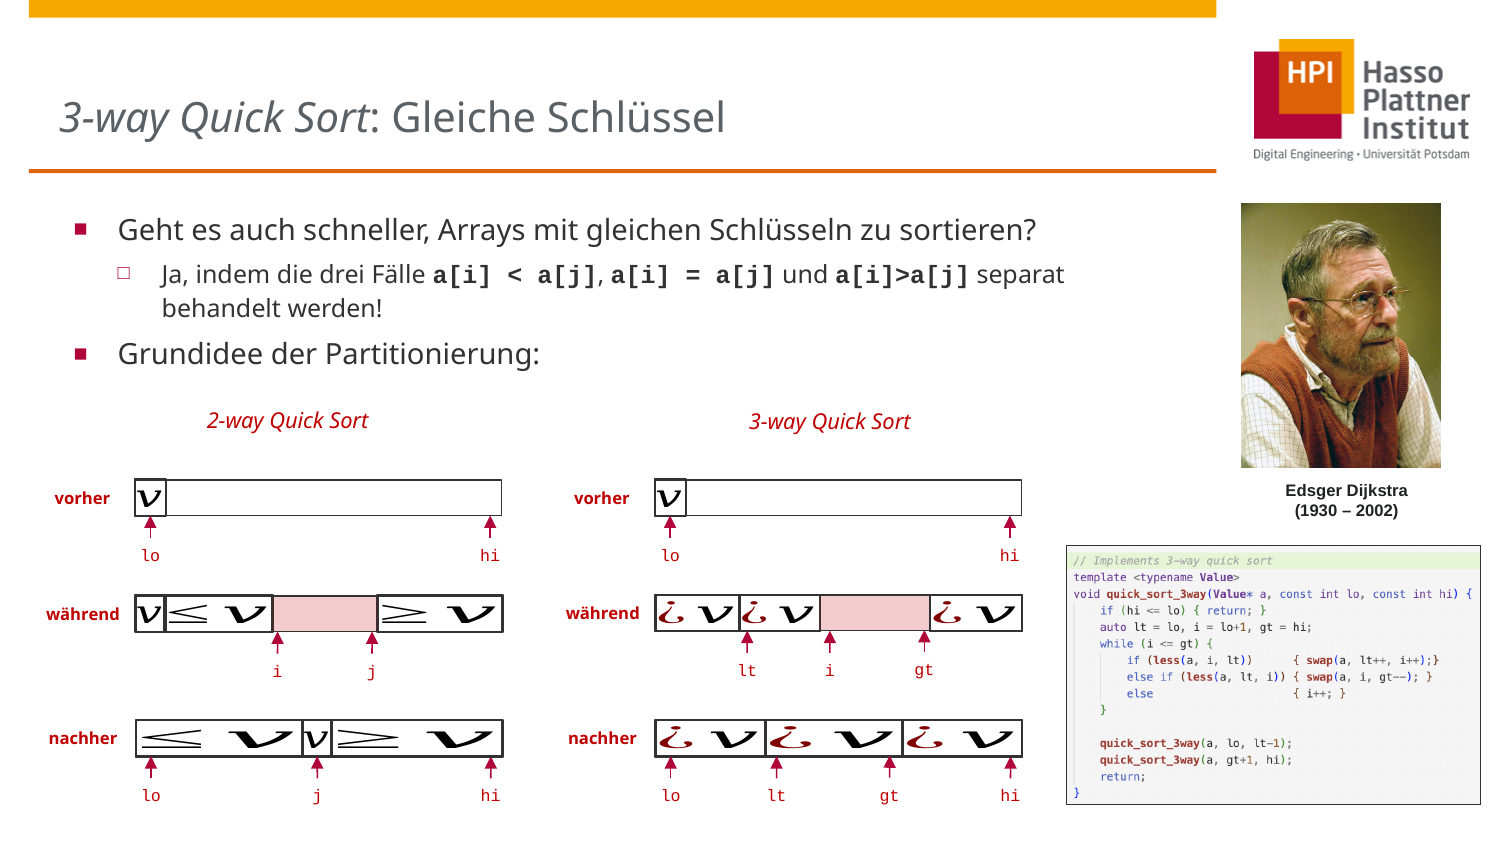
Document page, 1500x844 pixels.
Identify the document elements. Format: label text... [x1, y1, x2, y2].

text_box [136, 721, 301, 756]
text_box [741, 595, 817, 631]
text_box i [800, 652, 860, 687]
text_box nachher [30, 720, 135, 757]
text_box [672, 478, 1023, 518]
text_box gt [894, 652, 954, 686]
text_box gt [860, 777, 920, 811]
text_box [304, 721, 330, 756]
text_box lo [640, 537, 700, 571]
text_box [167, 596, 270, 631]
picture [1241, 203, 1441, 468]
text_box nachher [549, 720, 654, 757]
text_box j [342, 653, 402, 687]
text_box [656, 595, 738, 631]
text_box während [30, 595, 134, 632]
text_box [904, 721, 1022, 756]
text_box [270, 594, 380, 634]
text_box [767, 721, 901, 756]
text_box lo [641, 778, 701, 812]
picture [1254, 39, 1470, 161]
text_box [932, 595, 1022, 631]
text_box [333, 721, 502, 756]
text_box [136, 480, 165, 515]
text_box hi [460, 537, 520, 571]
list Geht es auch schneller, Arrays mit gleichen Schlüsseln zu sortieren? Ja, indem die drei Fälle a[i] < a[j], a[i] = a[j] und a[i]>a[j] separat behandelt werden! Grundidee der Partitionierung: [58, 203, 1140, 377]
text_box 3-way Quick Sort [642, 400, 1018, 442]
text_box i [248, 653, 308, 687]
picture [1066, 545, 1482, 806]
text_box 2-way Quick Sort [100, 399, 475, 441]
text_box lo [121, 778, 181, 812]
text_box vorher [29, 479, 134, 516]
text_box lt [747, 778, 807, 812]
text_box hi [461, 778, 521, 812]
text_box [656, 480, 685, 515]
text_box [380, 596, 502, 631]
text_box hi [980, 537, 1040, 571]
text_box [152, 478, 504, 518]
text_box während [549, 595, 654, 631]
text_box hi [981, 778, 1041, 812]
text_box [817, 593, 932, 633]
text_box lo [120, 537, 180, 571]
text_box lt [717, 652, 777, 687]
text_box [656, 721, 764, 756]
text_box vorher [549, 479, 654, 516]
text_box j [287, 778, 347, 812]
text_box [136, 596, 163, 631]
title 3-way Quick Sort: Gleiche Schlüssel [58, 17, 1187, 170]
text_box Edsger Dijkstra (1930 – 2002) [1260, 477, 1434, 528]
